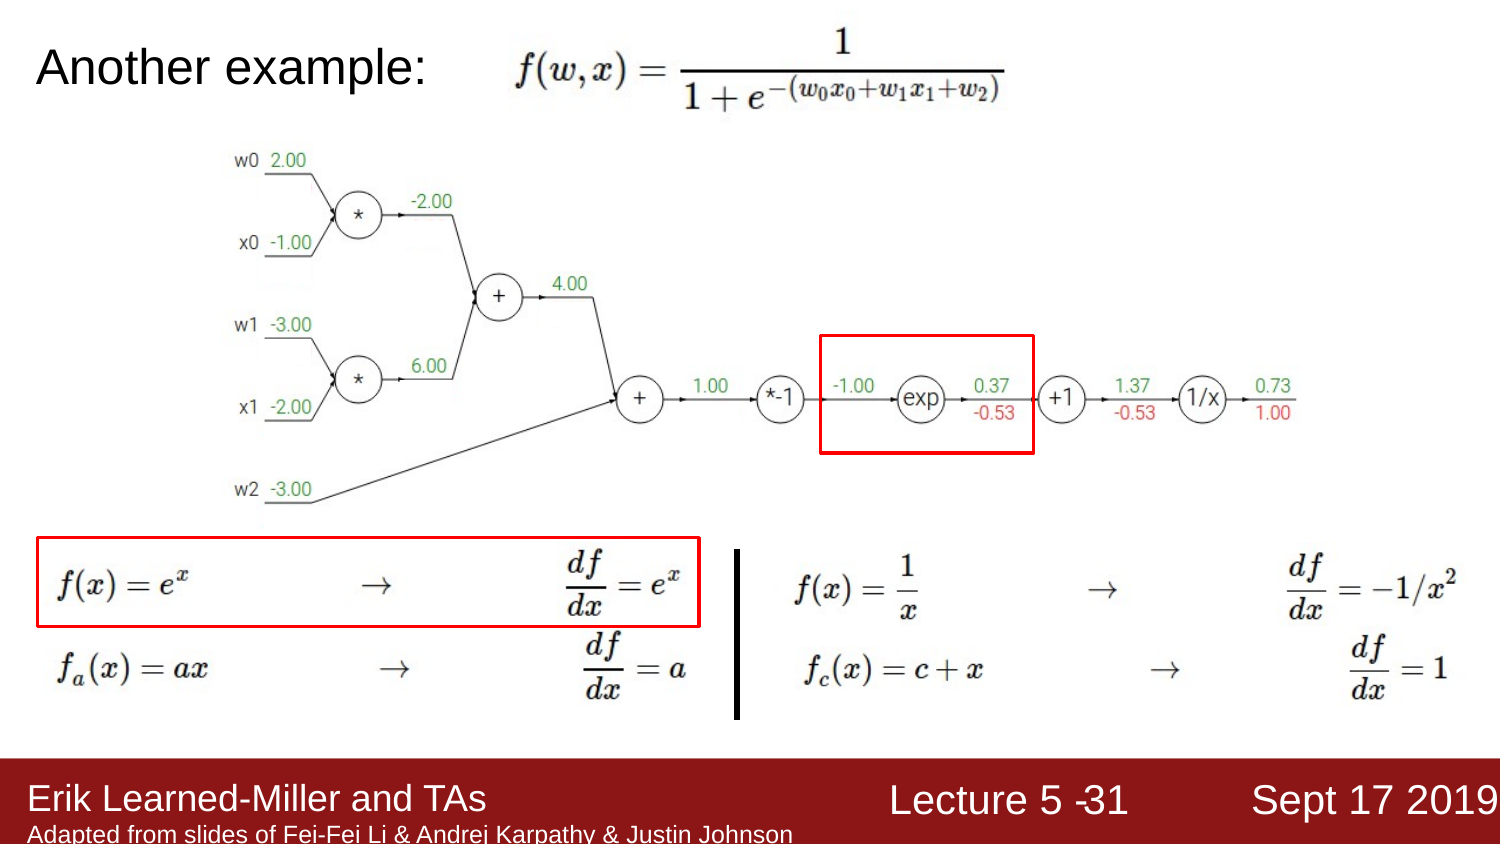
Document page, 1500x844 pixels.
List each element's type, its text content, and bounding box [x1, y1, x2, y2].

slide_number ‹#› [1054, 765, 1145, 831]
text_box Another example: [20, 19, 501, 84]
picture [43, 542, 700, 707]
picture [774, 542, 1474, 707]
text_box [37, 537, 223, 627]
picture [219, 140, 1301, 530]
picture [506, 10, 1014, 129]
